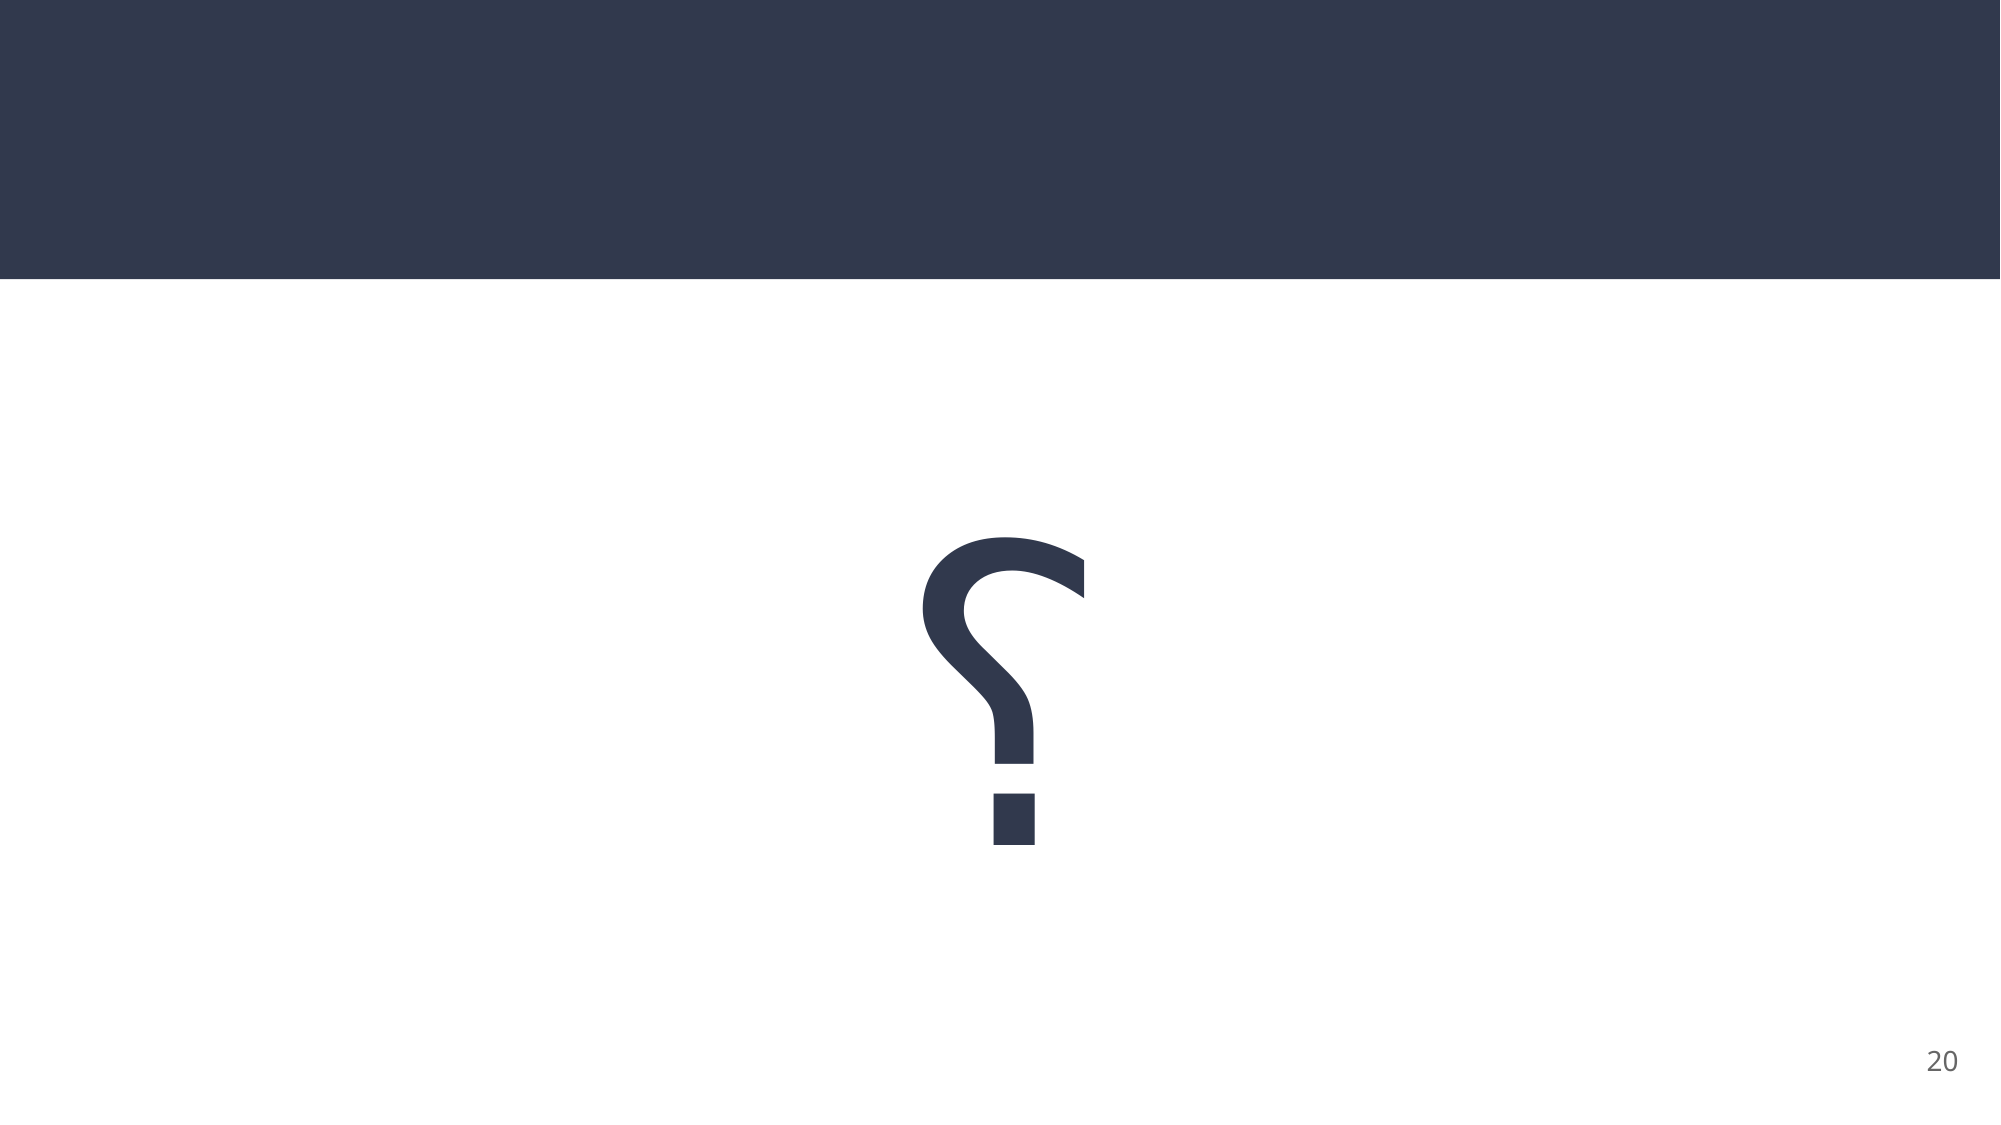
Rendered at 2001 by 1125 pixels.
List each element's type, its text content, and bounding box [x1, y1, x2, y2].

slide_number 20 [1853, 1019, 1974, 1106]
text_box ؟ [615, 423, 1392, 936]
